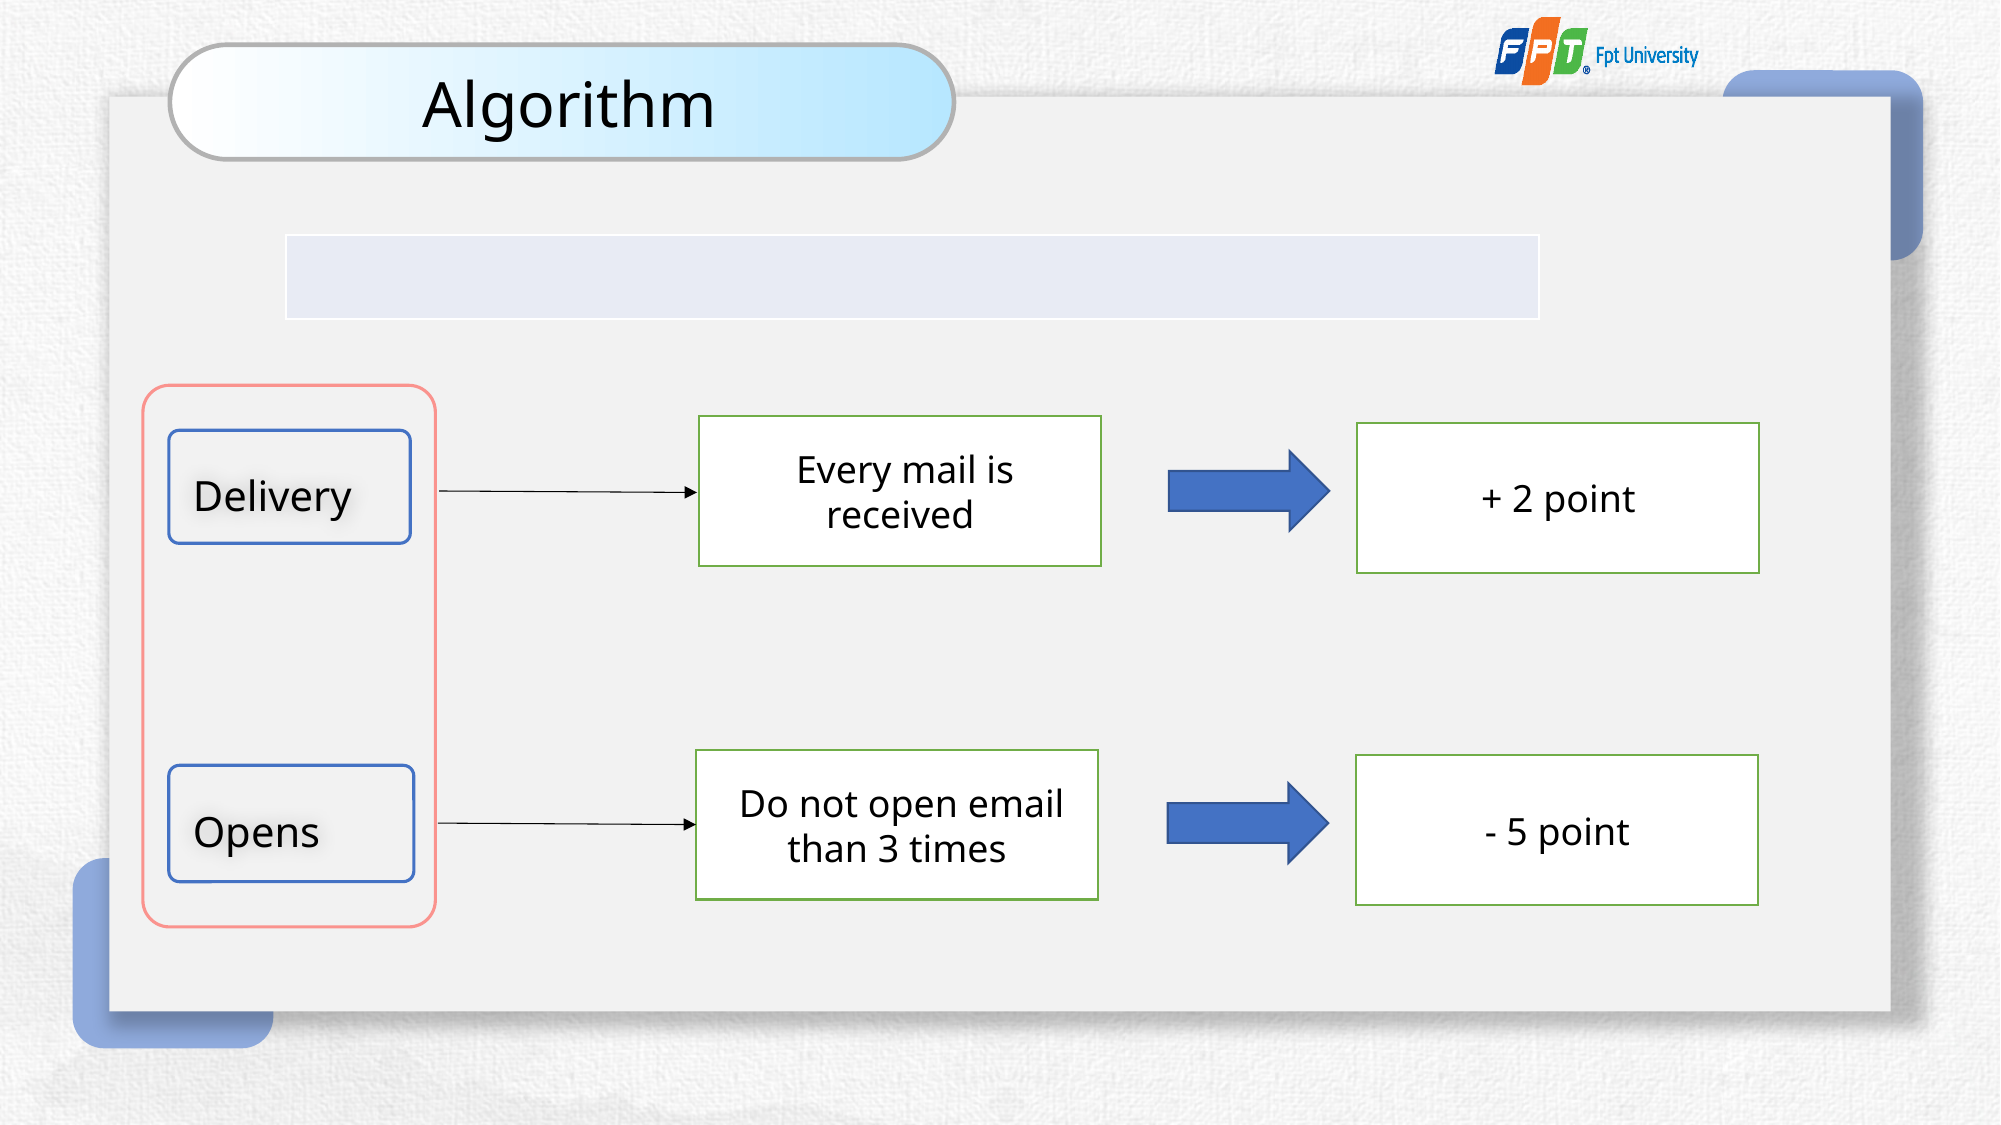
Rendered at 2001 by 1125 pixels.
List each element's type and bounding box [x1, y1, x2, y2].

text_box [168, 765, 431, 882]
picture [0, 0, 2000, 1125]
text_box [168, 430, 420, 544]
